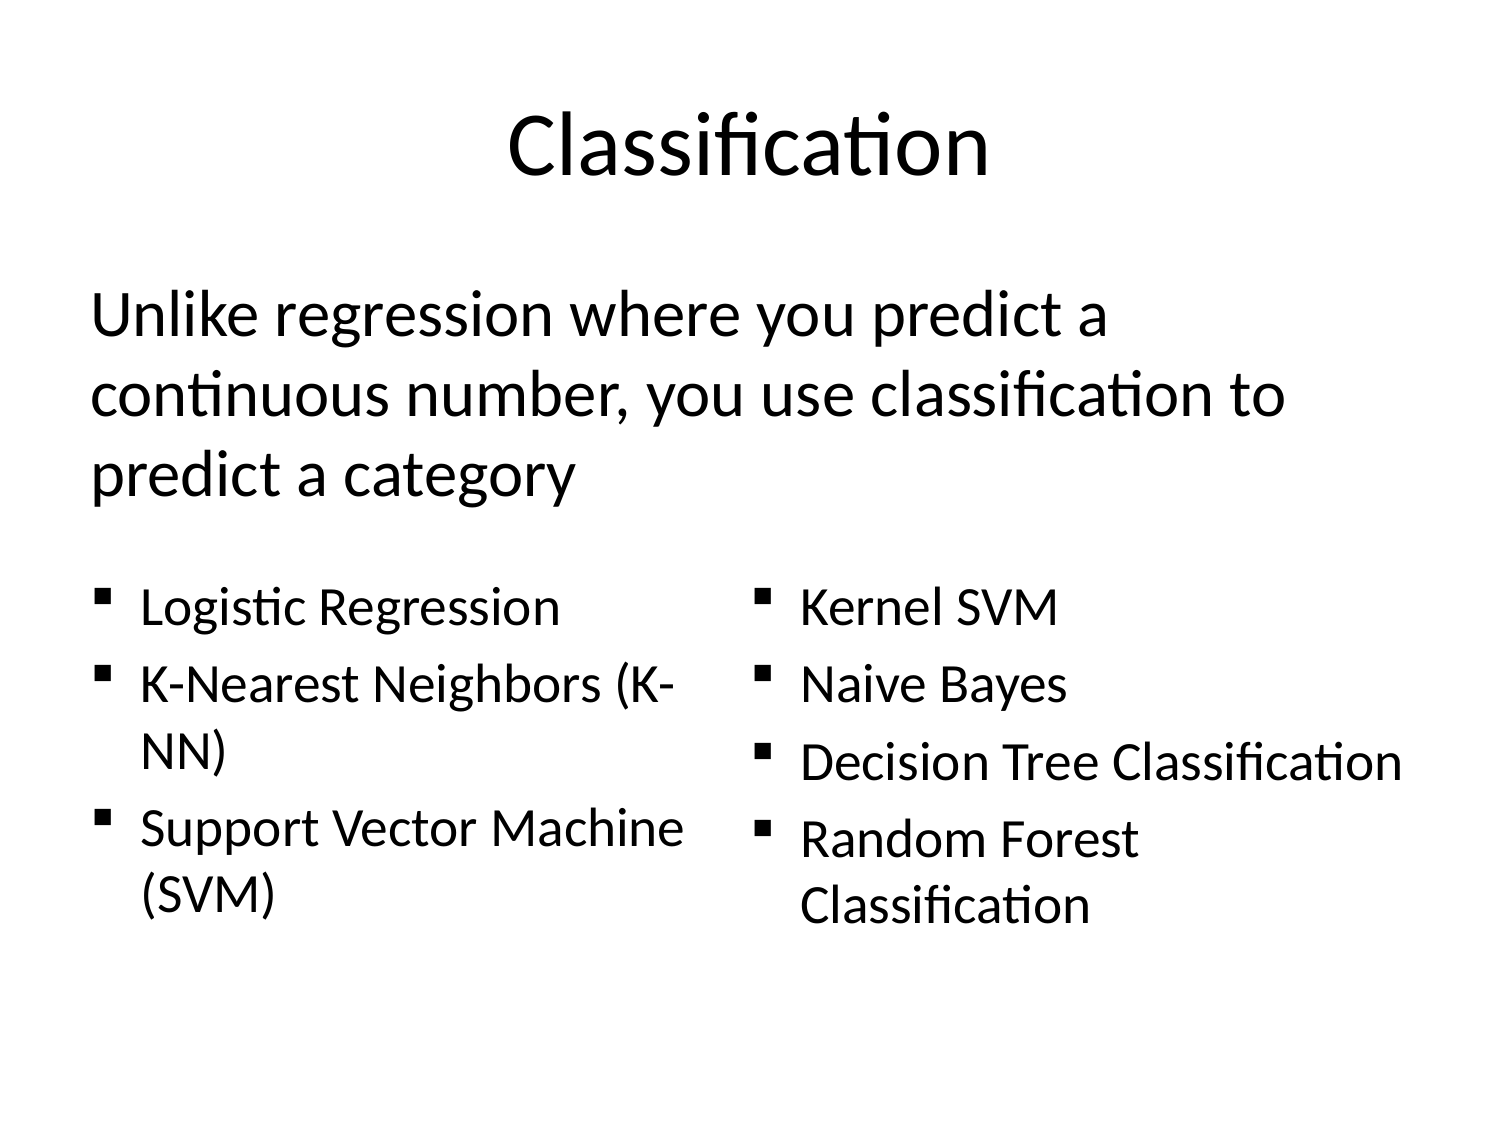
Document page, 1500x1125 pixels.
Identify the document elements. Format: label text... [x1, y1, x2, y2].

text_box Logistic Regression K-Nearest Neighbors (K-NN) Support Vector Machine (SVM) Kernel SVM Naive Bayes Decision Tree Classification Random Forest Classification [74, 562, 1425, 1005]
list Unlike regression where you predict a continuous number, you use classification to predict a category [75, 262, 1425, 562]
title Classification [75, 45, 1425, 233]
